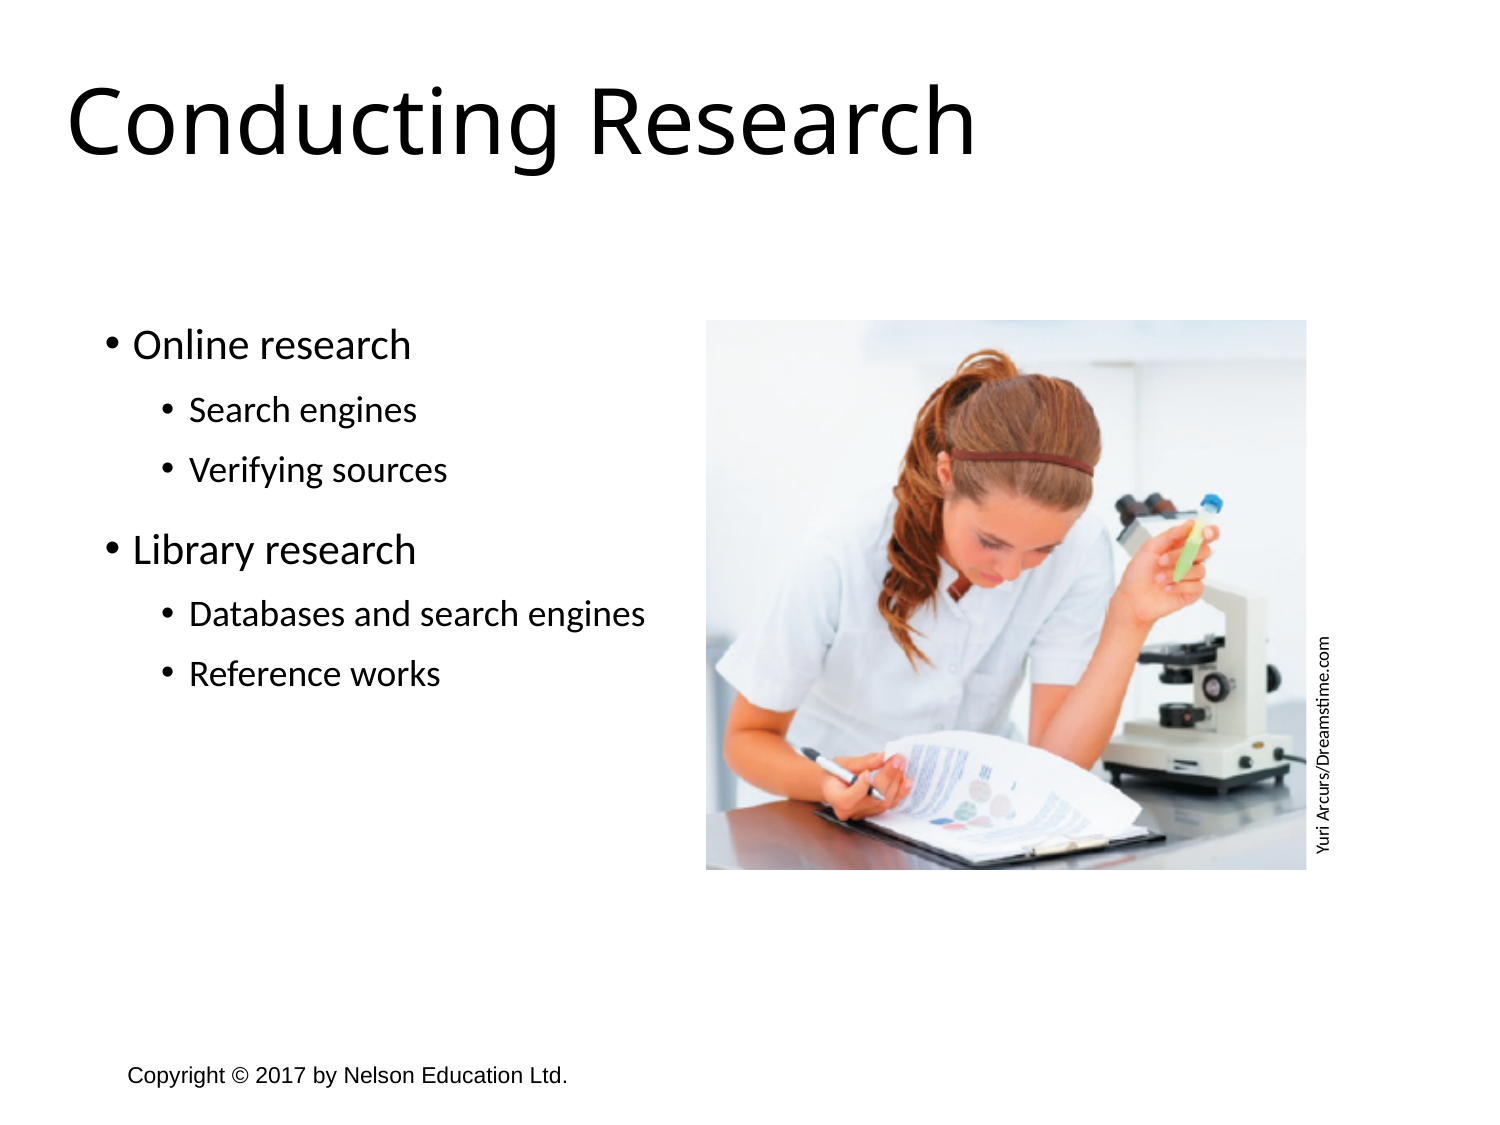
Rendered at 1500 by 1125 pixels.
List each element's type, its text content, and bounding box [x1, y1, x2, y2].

text_box Yuri Arcurs/Dreamstime.com [1307, 369, 1340, 870]
text_box Conducting Research [50, 67, 1424, 197]
list Online research Search engines Verifying sources Library research Databases and search engines Reference works [89, 314, 680, 761]
picture [706, 320, 1307, 870]
